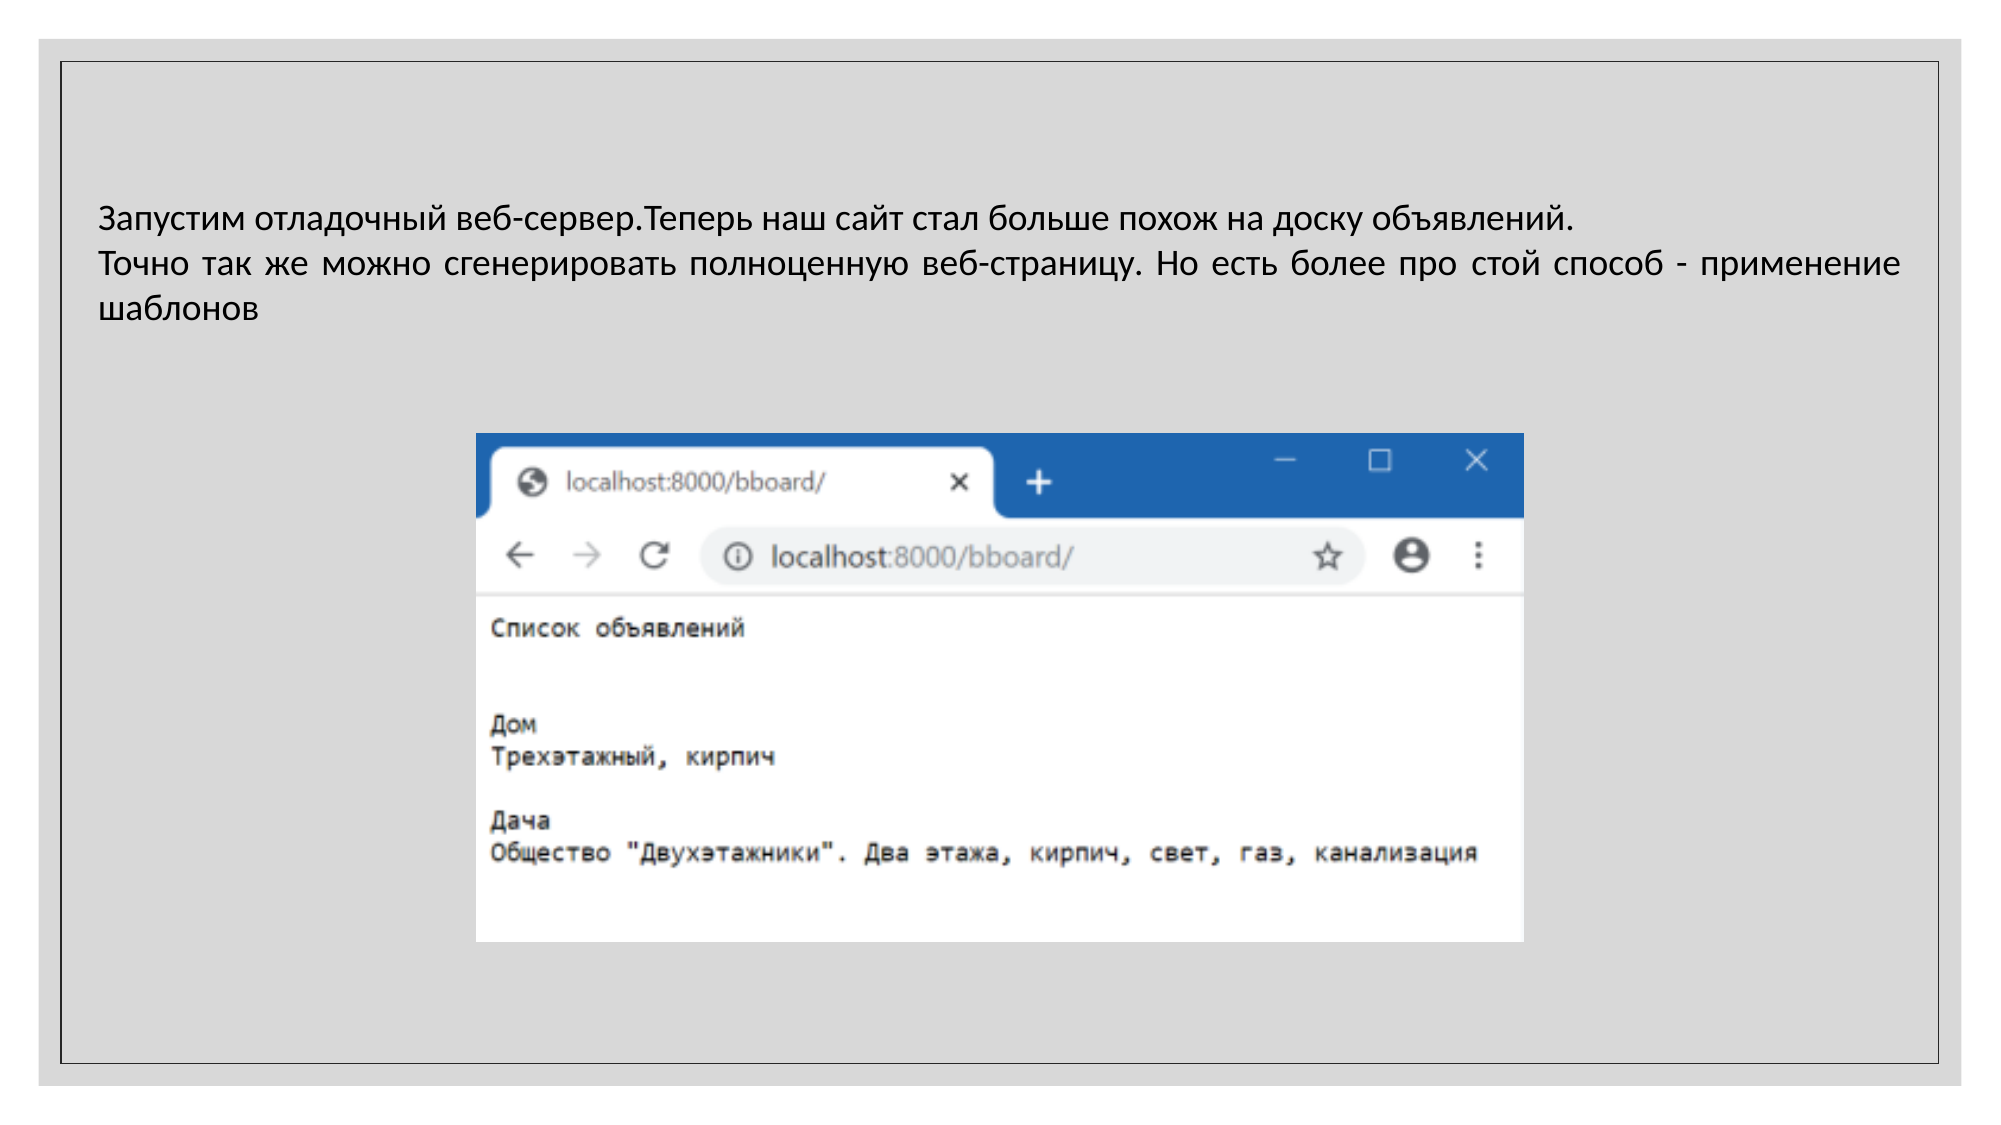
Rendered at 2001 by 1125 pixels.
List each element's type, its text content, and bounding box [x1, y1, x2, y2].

text_box Запустим отладочный веб-сервер.Теперь наш сайт стал больше похож на доску объявлений. Точно так же можно сгенерировать полноценную веб-страницу. Но есть более про­ стой способ - применение шаблонов [90, 185, 1910, 336]
picture [476, 433, 1524, 942]
